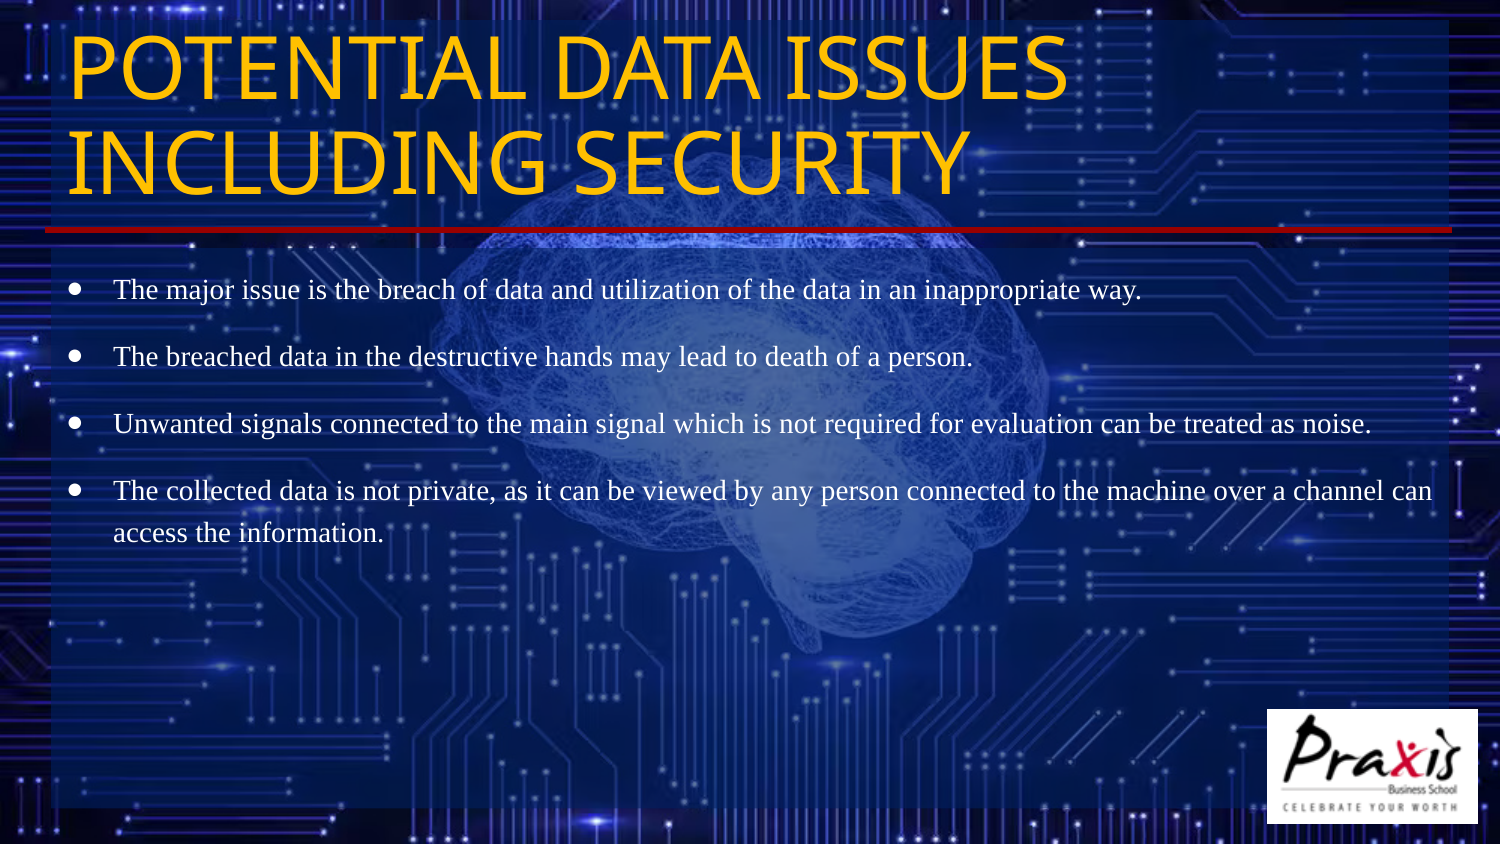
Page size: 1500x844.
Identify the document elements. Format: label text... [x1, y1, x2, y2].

list The major issue is the breach of data and utilization of the data in an inappropriate way. The breached data in the destructive hands may lead to death of a person. Unwanted signals connected to the main signal which is not required for evaluation can be treated as noise. The collected data is not private, as it can be viewed by any person connected to the machine over a channel can access the information. [51, 248, 1449, 809]
picture [0, 0, 1500, 844]
title Potential Data Issues including Security [51, 20, 1449, 227]
